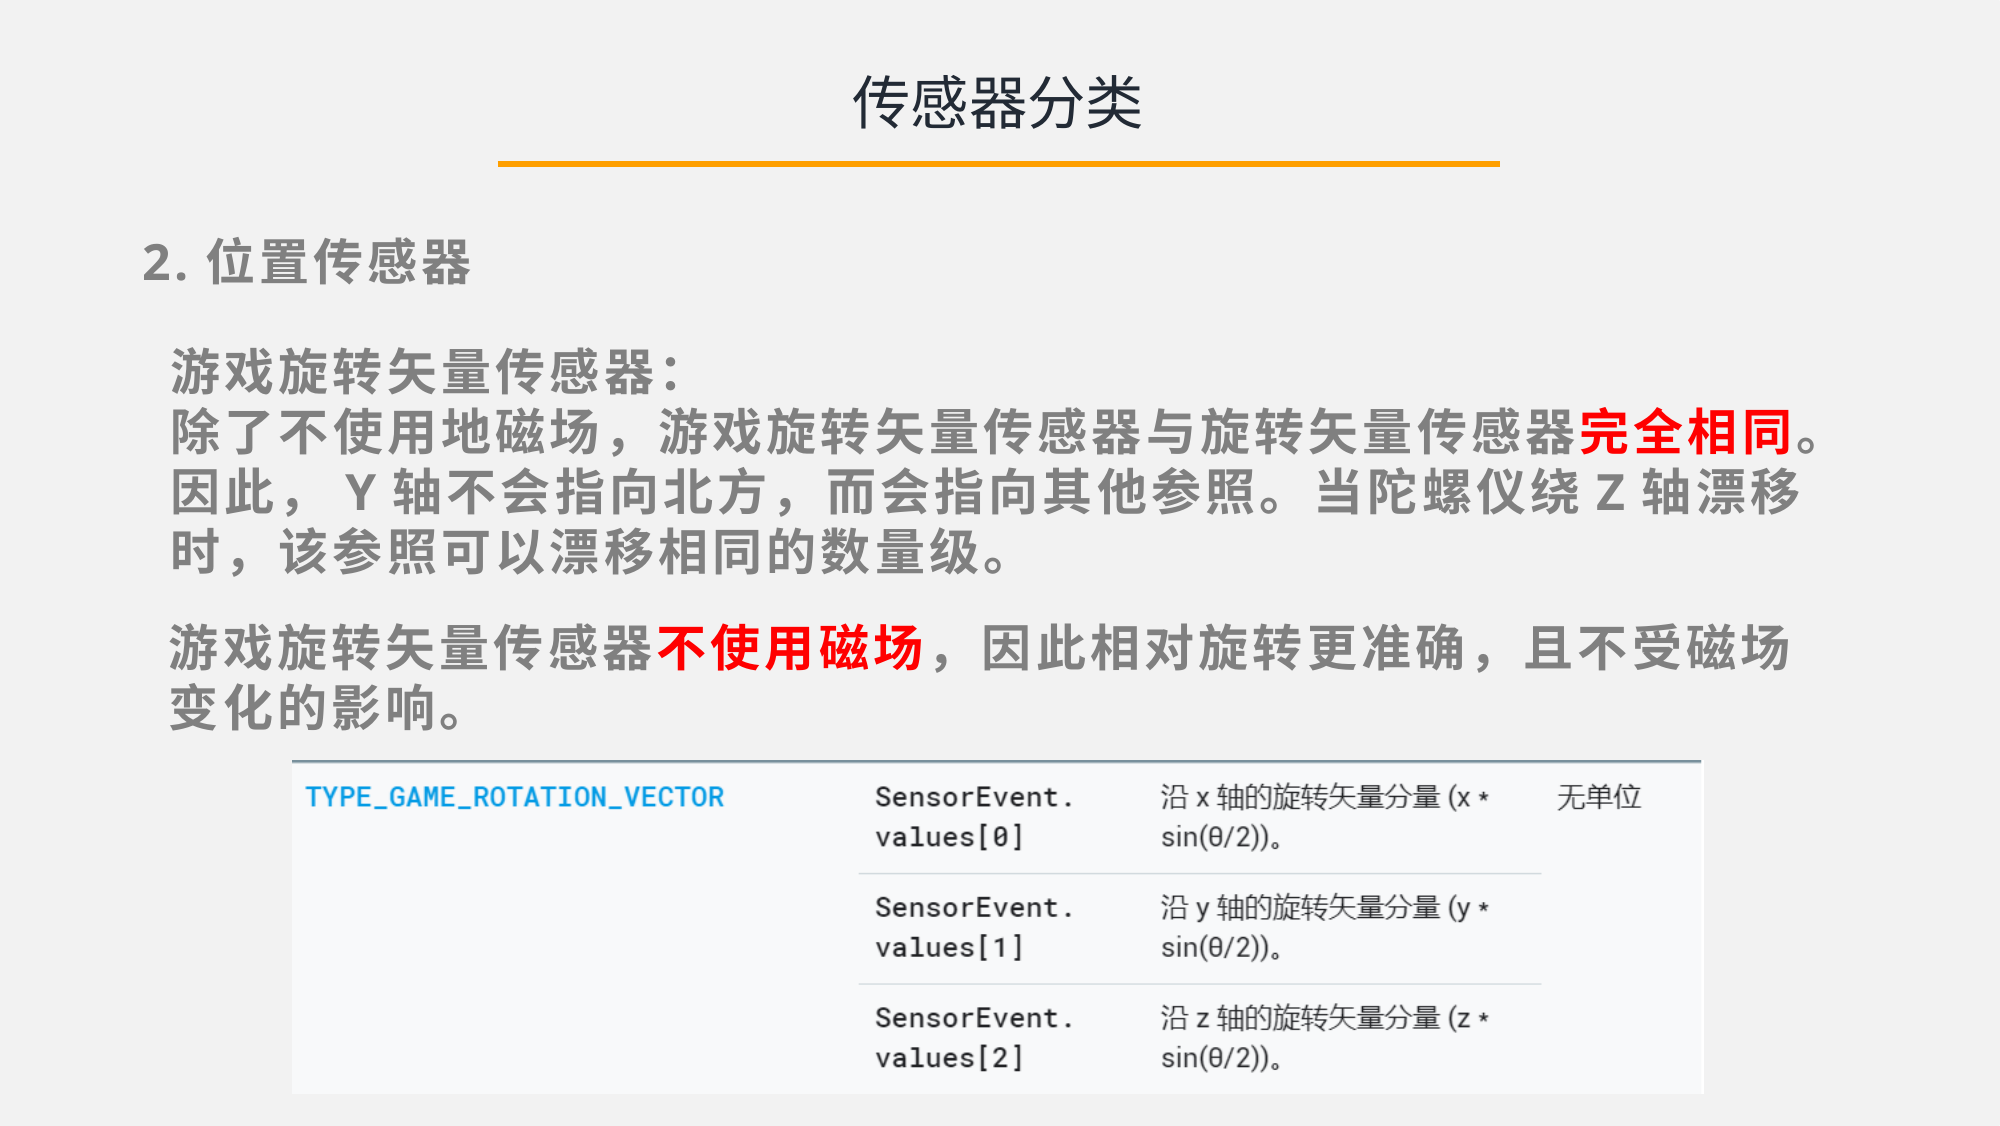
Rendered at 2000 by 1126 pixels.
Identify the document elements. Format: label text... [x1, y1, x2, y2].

text_box 游戏旋转矢量传感器： 除了不使用地磁场，游戏旋转矢量传感器与旋转矢量传感器完全相同。因此，Y轴不会指向北方，而会指向其他参照。当陀螺仪绕Z轴漂移时，该参照可以漂移相同的数量级。 [155, 332, 1844, 648]
text_box 2.位置传感器 [127, 223, 1006, 298]
picture [292, 759, 1705, 1095]
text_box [497, 65, 1501, 165]
text_box 游戏旋转矢量传感器不使用磁场，因此相对旋转更准确，且不受磁场变化的影响。 [154, 608, 1843, 744]
